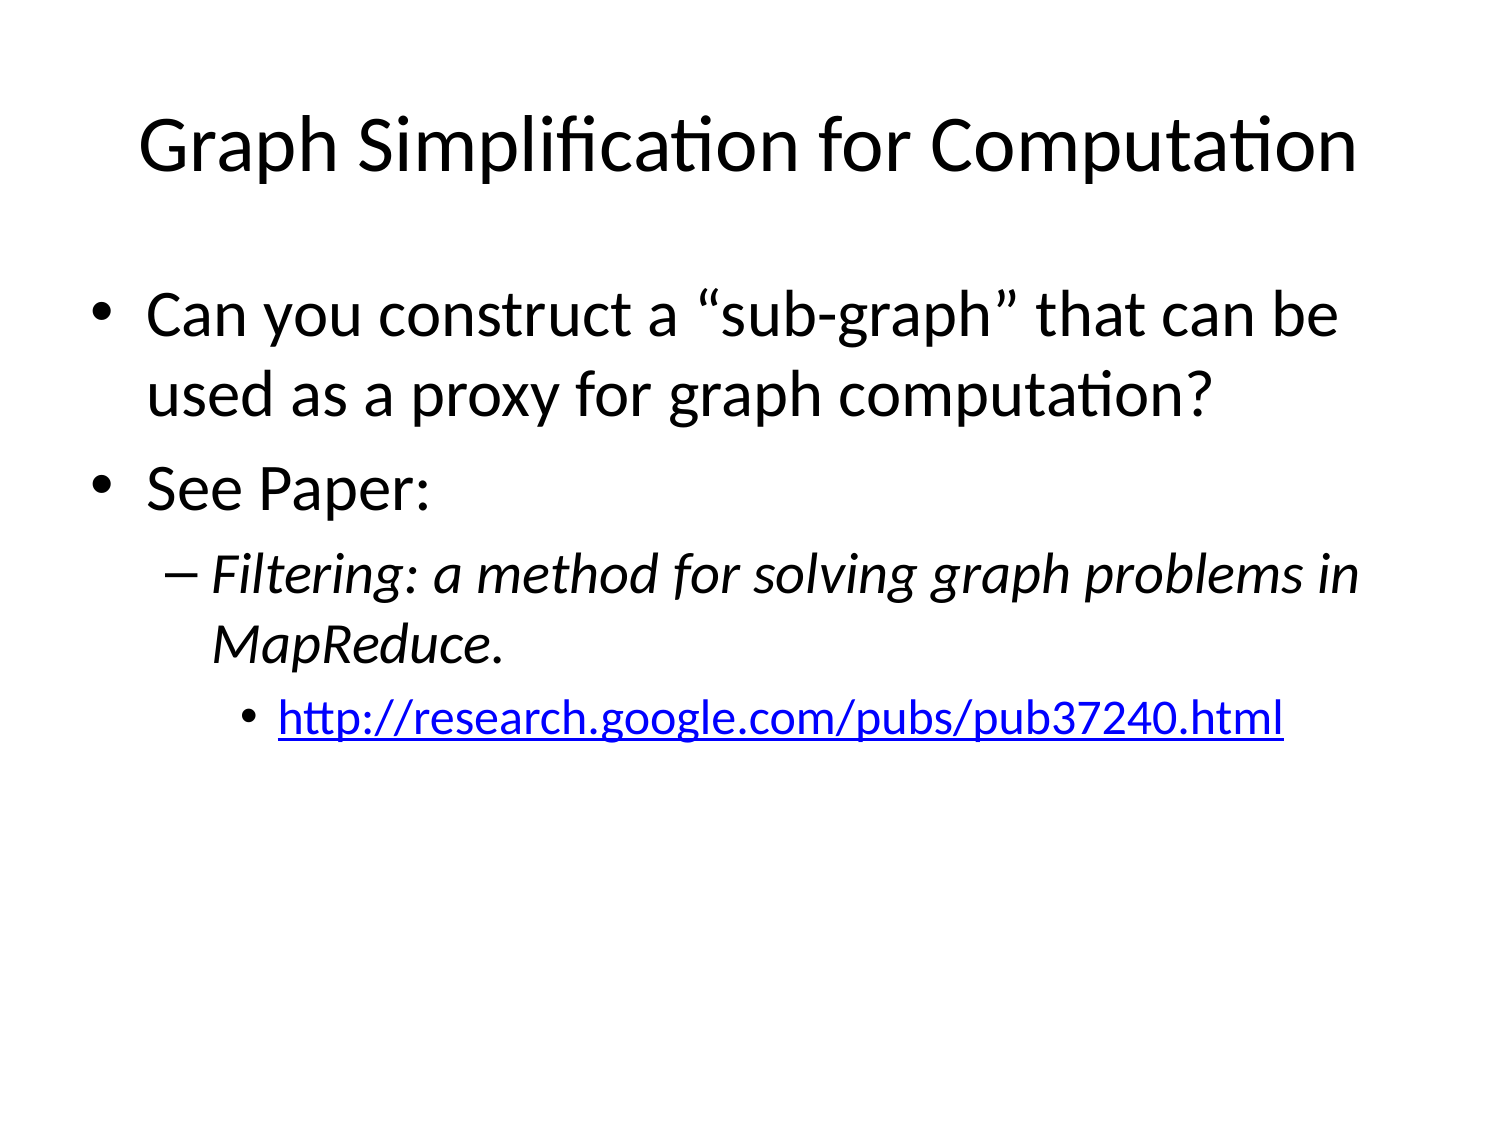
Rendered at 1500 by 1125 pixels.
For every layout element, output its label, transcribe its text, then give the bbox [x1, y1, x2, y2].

list Can you construct a “sub-graph” that can be used as a proxy for graph computation? See Paper: Filtering: a method for solving graph problems in MapReduce. http://research.google.com/pubs/pub37240.html [75, 262, 1425, 1005]
title Graph Simplification for Computation [75, 45, 1425, 233]
